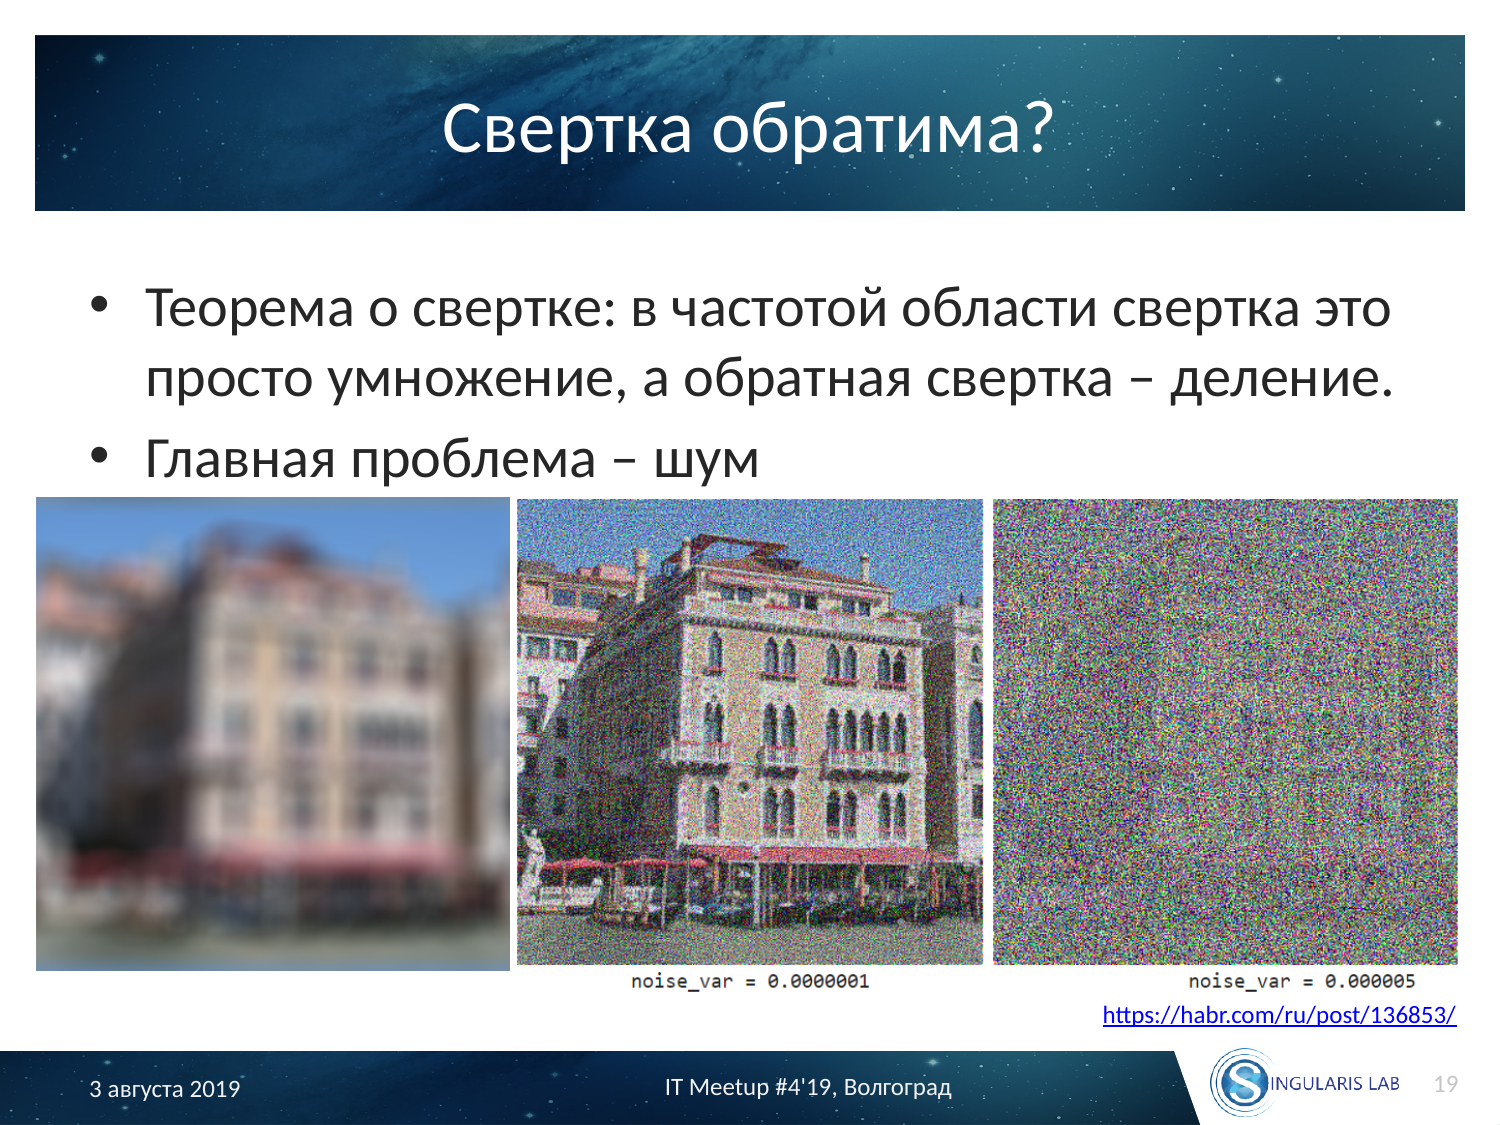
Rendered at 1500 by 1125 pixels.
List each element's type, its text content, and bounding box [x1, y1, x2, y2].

footer IT Meetup #4'19, Волгоград [457, 1057, 1161, 1115]
title Свертка обратима? [35, 35, 1465, 211]
list Теорема о свертке: в частотой области свертка это просто умножение, а обратная свертка – деление. Главная проблема – шум [74, 260, 1425, 495]
picture [0, 1051, 1200, 1125]
picture [34, 495, 1469, 997]
slide_number 19 [1406, 1053, 1486, 1113]
slide_number 3 августа 2019 [74, 1058, 433, 1117]
picture [1210, 1048, 1399, 1117]
text_box https://habr.com/ru/post/136853/ [1087, 1000, 1472, 1036]
